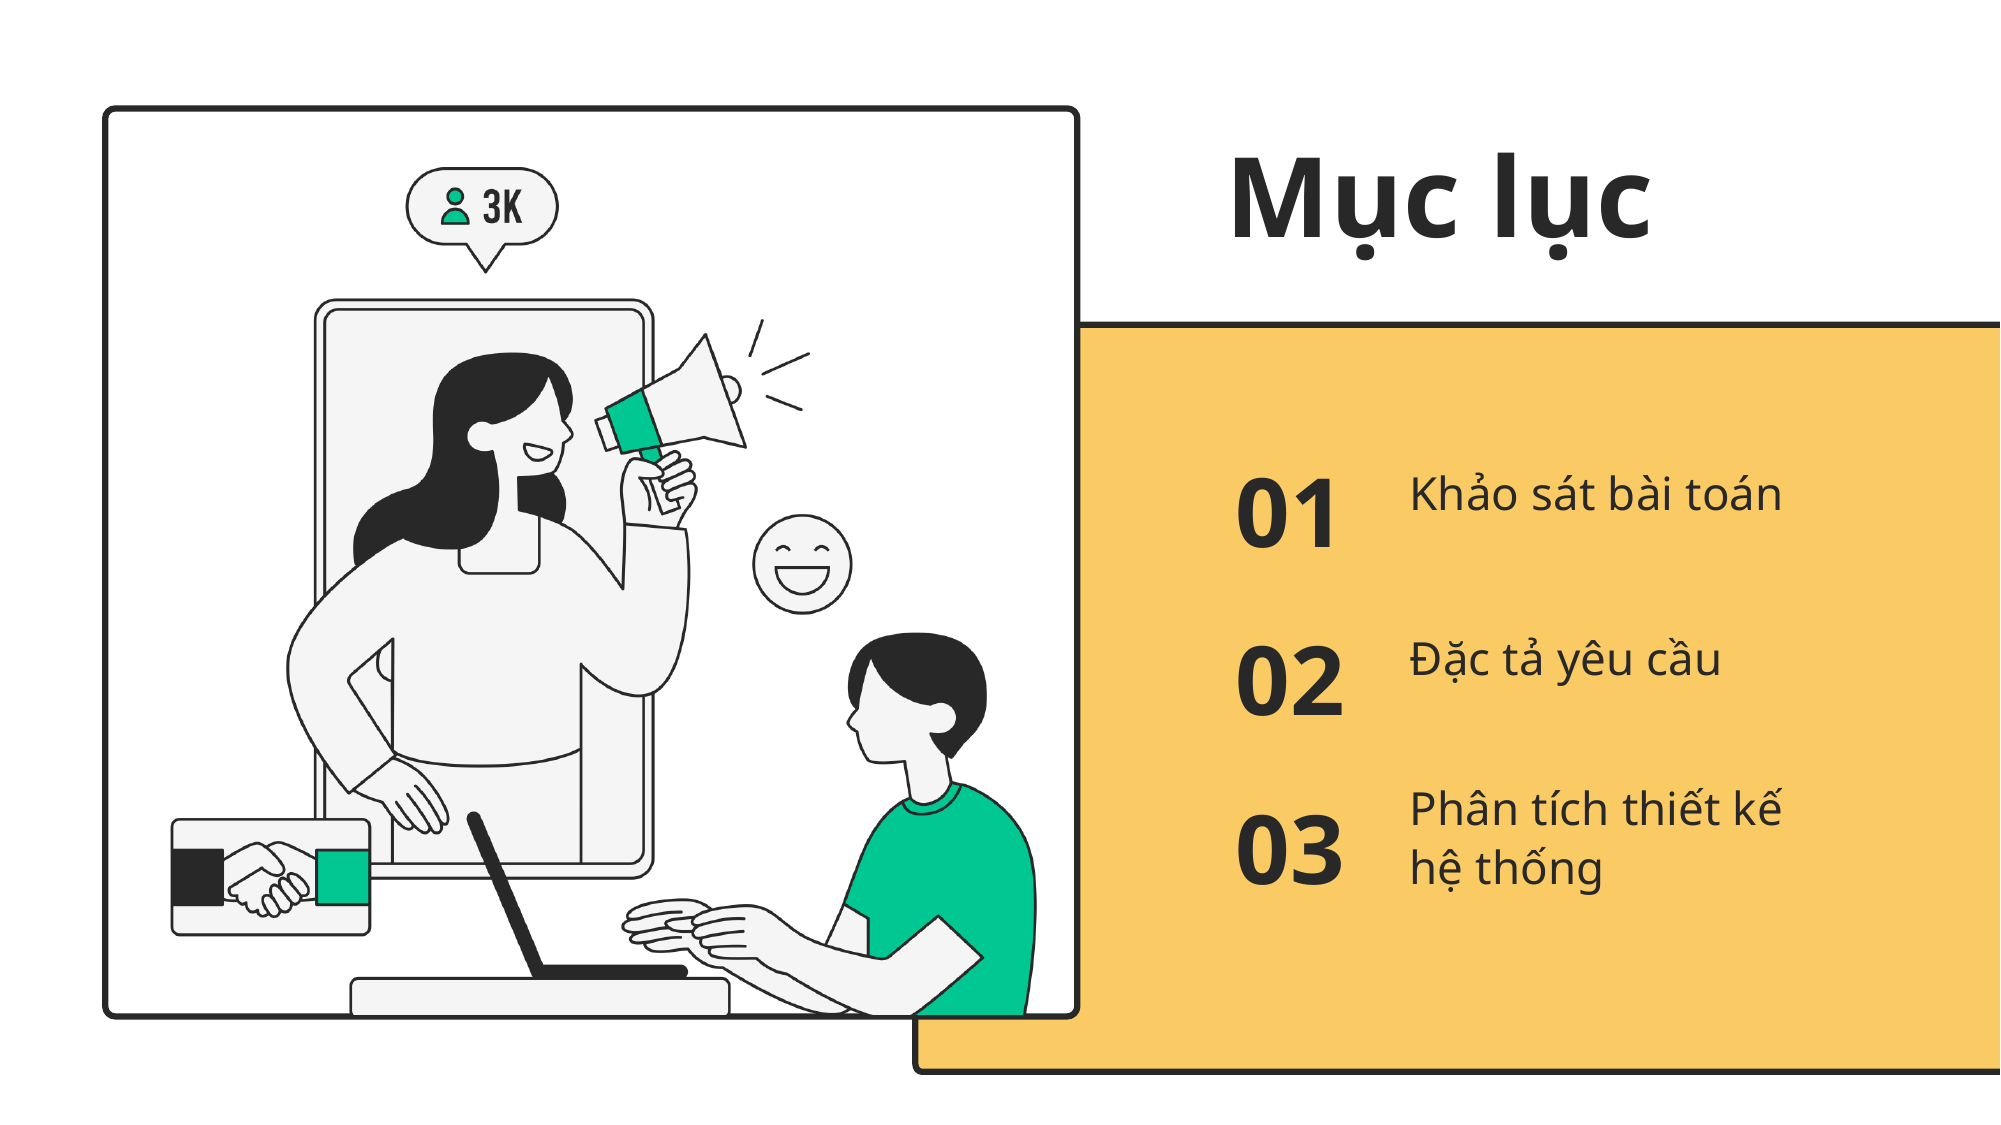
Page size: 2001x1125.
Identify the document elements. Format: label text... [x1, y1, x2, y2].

text_box [105, 108, 1078, 1017]
text_box [915, 324, 2000, 1072]
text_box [1211, 587, 1875, 737]
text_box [1204, 755, 1824, 906]
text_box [1211, 419, 1791, 569]
picture [168, 166, 1048, 1015]
text_box Mục lục [929, 126, 1951, 260]
